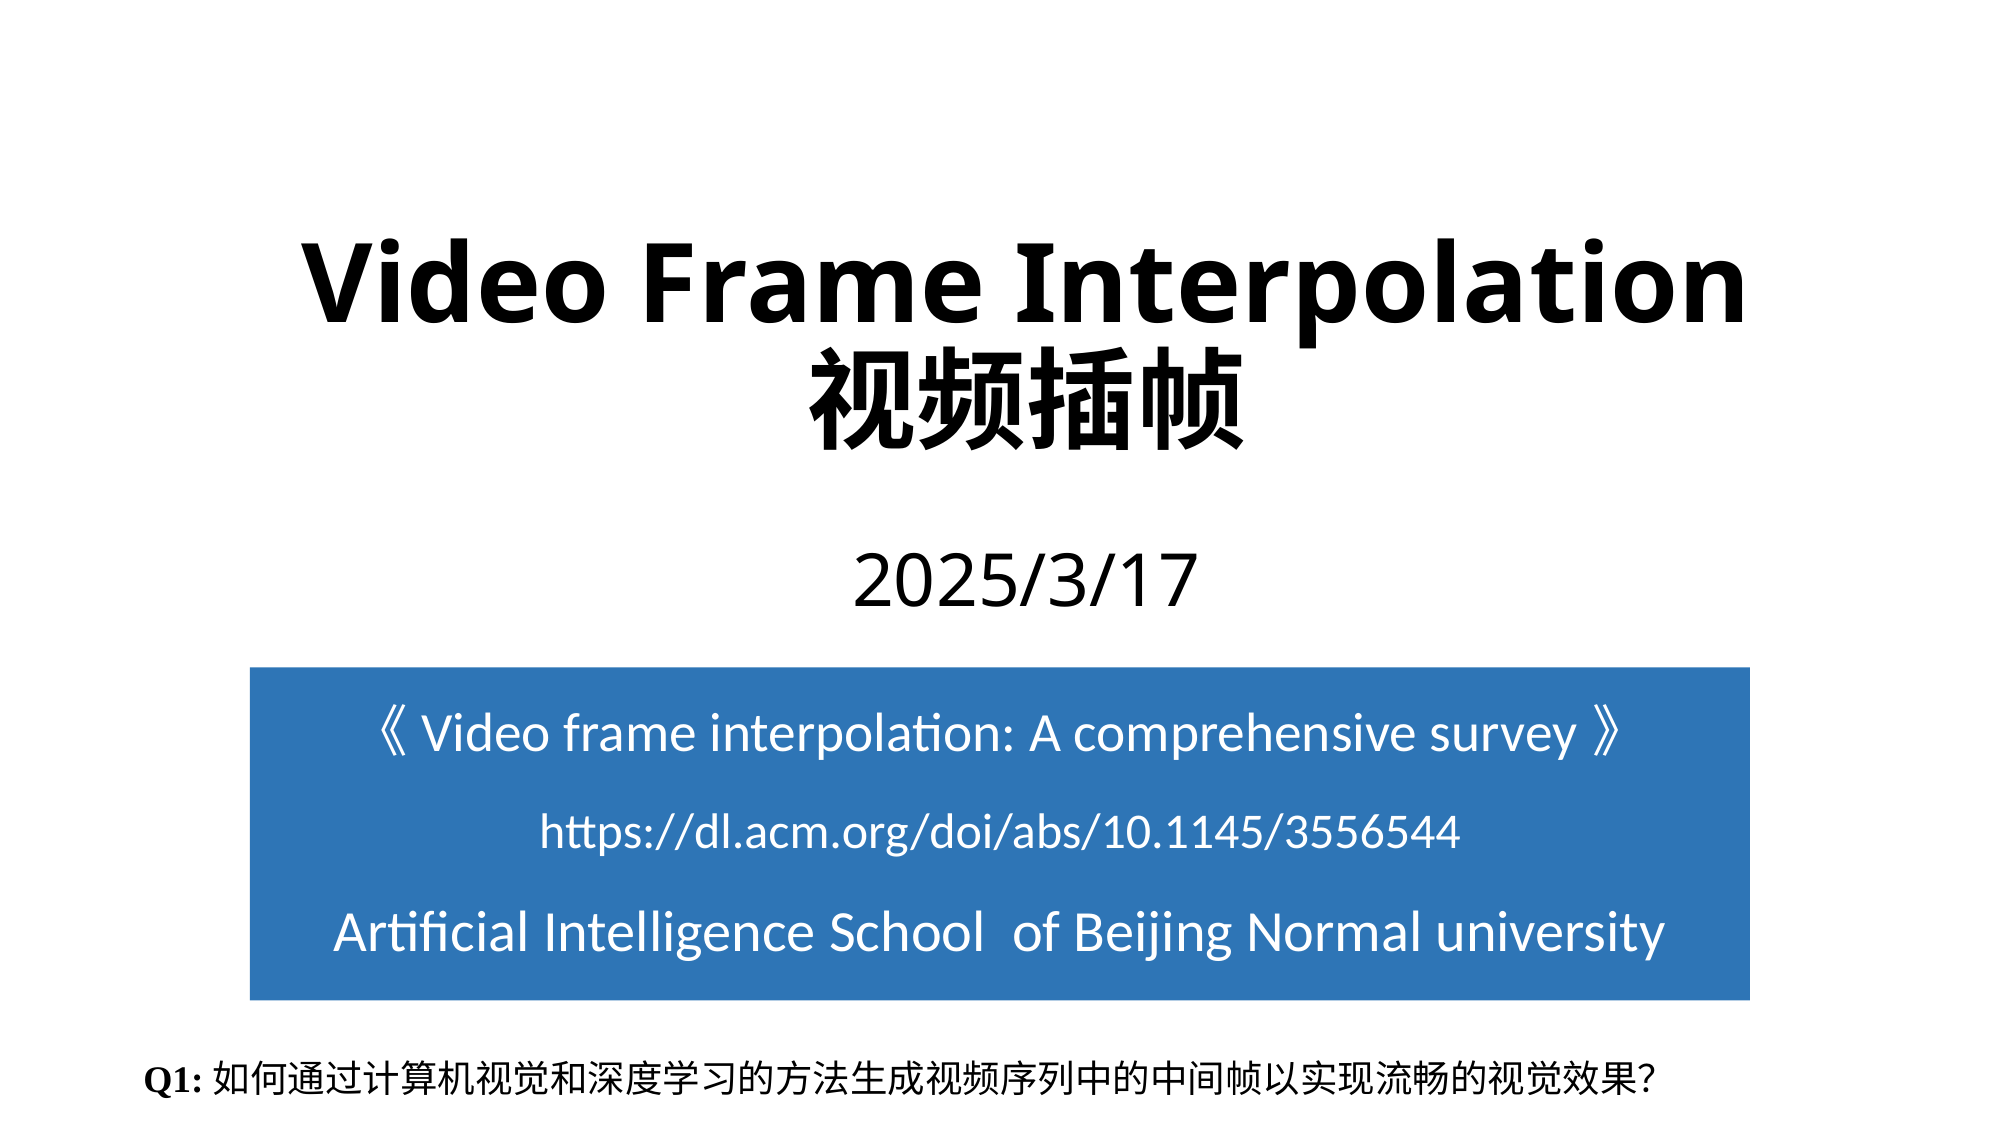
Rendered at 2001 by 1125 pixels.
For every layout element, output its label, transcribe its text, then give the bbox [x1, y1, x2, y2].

title Video Frame Interpolation 视频插帧 2025/3/17 [108, 216, 1945, 631]
subtitle 《Video frame interpolation: A comprehensive survey》 https://dl.acm.org/doi/abs/10.1145/3556544 Artificial Intelligence School of Beijing Normal university [249, 667, 1750, 1001]
text_box Q1:如何通过计算机视觉和深度学习的方法生成视频序列中的中间帧以实现流畅的视觉效果？ [128, 1047, 1905, 1107]
